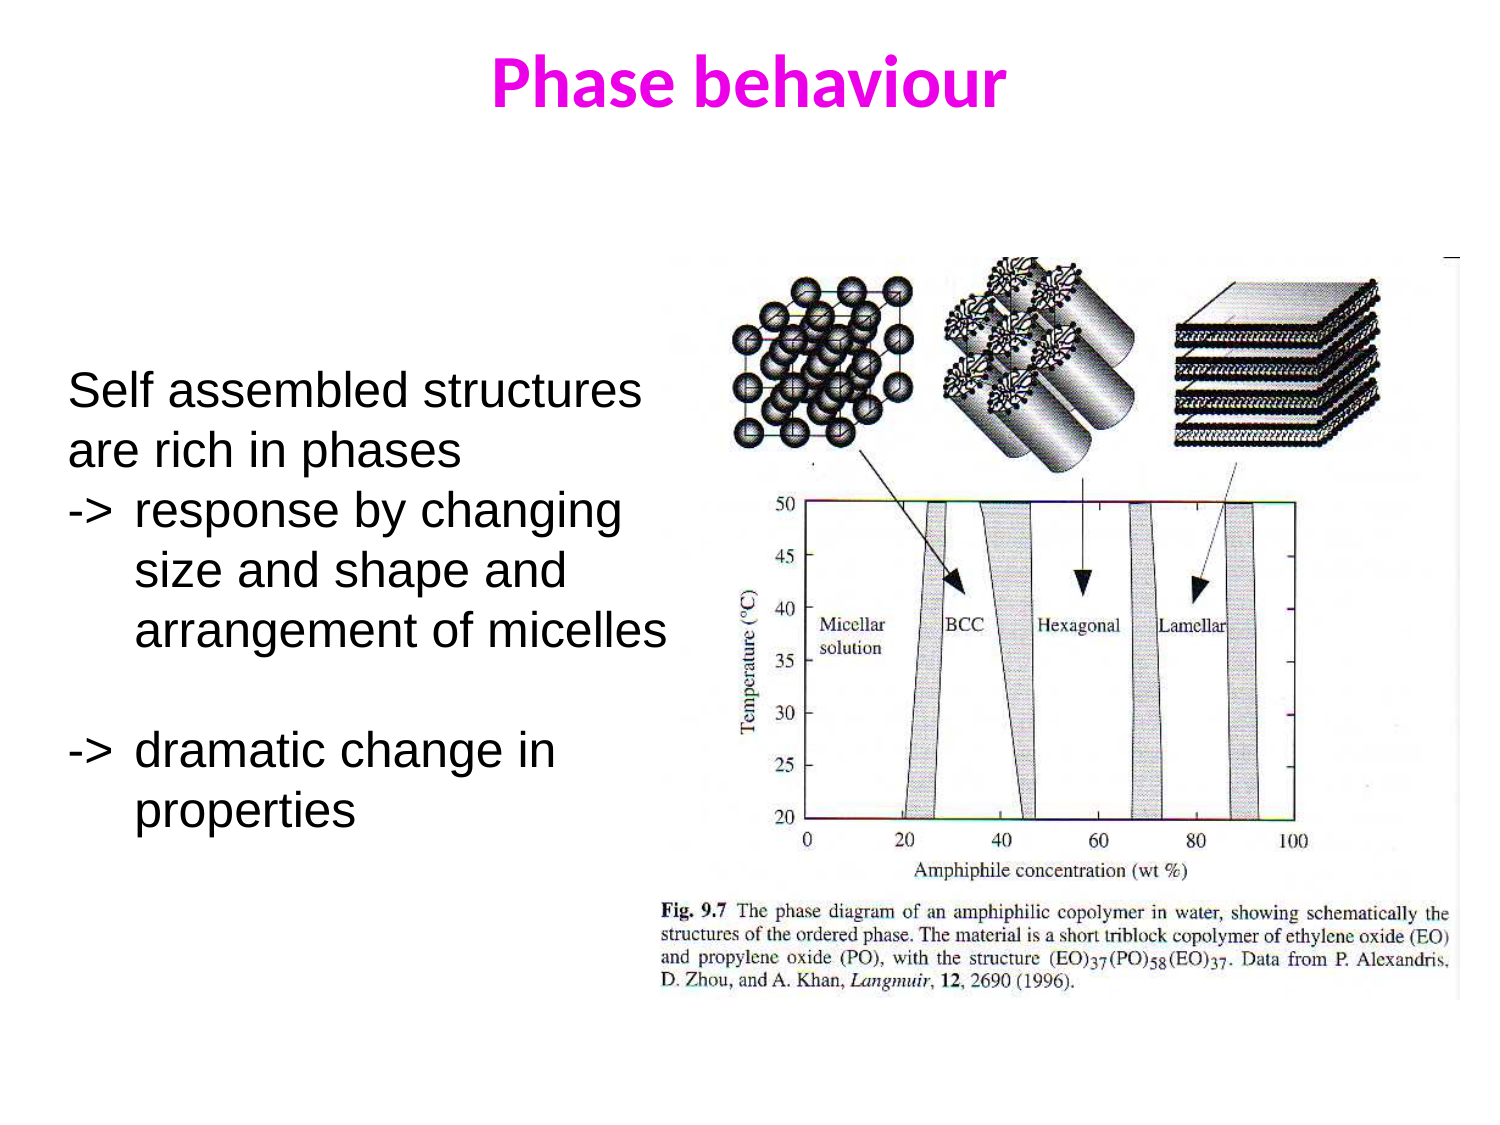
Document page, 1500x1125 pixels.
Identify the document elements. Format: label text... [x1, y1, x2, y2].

picture [641, 257, 1460, 1000]
text_box Self assembled structures are rich in phases -> response by changing size and shape and arrangement of micelles -> dramatic change in properties [53, 349, 636, 845]
title Phase behaviour [75, 0, 1425, 155]
